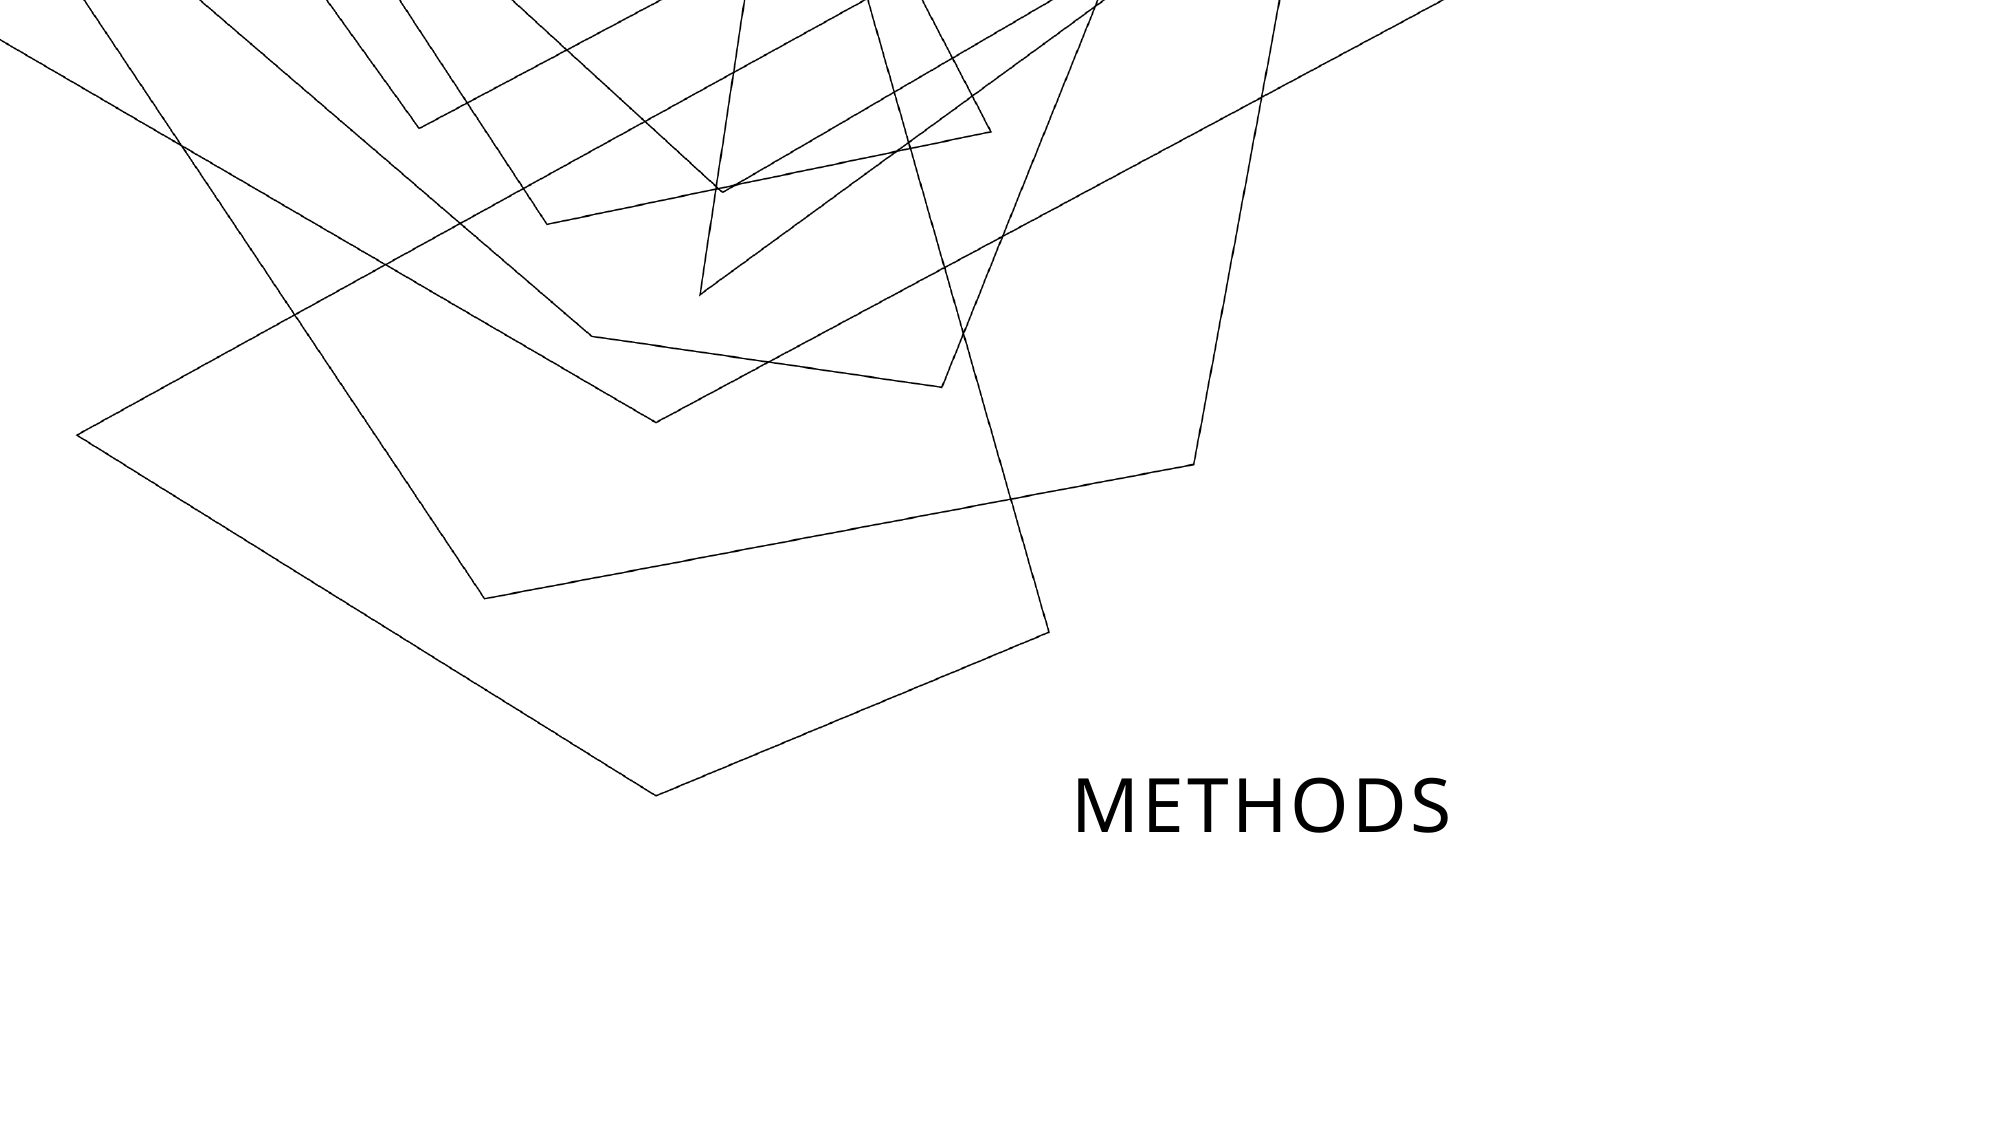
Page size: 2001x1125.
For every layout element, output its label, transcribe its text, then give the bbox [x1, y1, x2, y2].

picture [0, 0, 1557, 830]
title METHODS [1056, 546, 1868, 1072]
